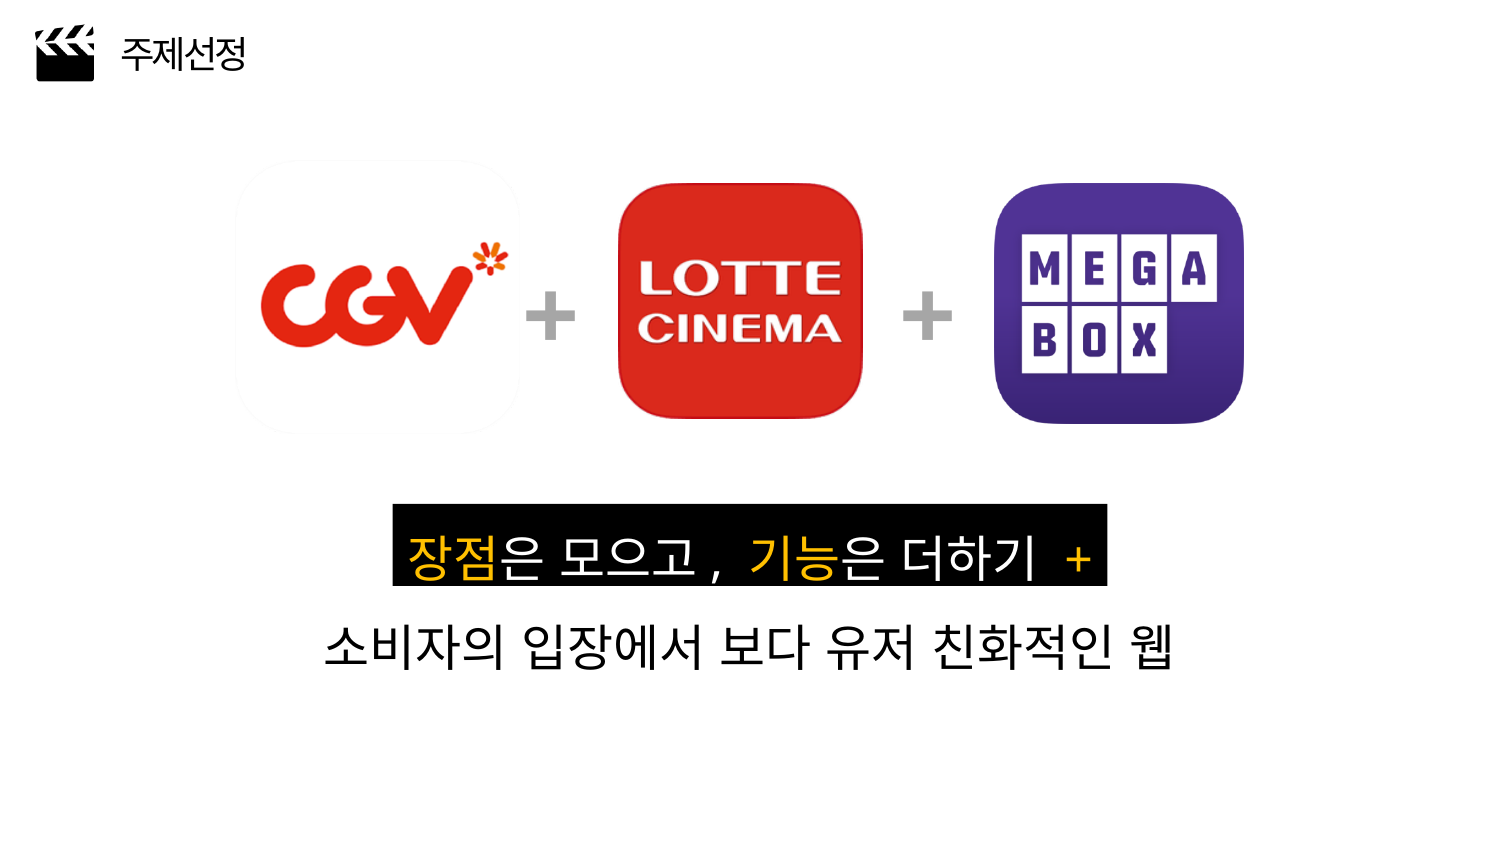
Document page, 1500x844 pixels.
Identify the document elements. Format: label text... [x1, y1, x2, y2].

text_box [235, 160, 1244, 434]
text_box 주제선정 [105, 23, 265, 84]
picture [34, 23, 94, 83]
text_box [392, 489, 1109, 597]
text_box 소비자의 입장에서 보다 유저 친화적인 웹 [309, 609, 1191, 685]
